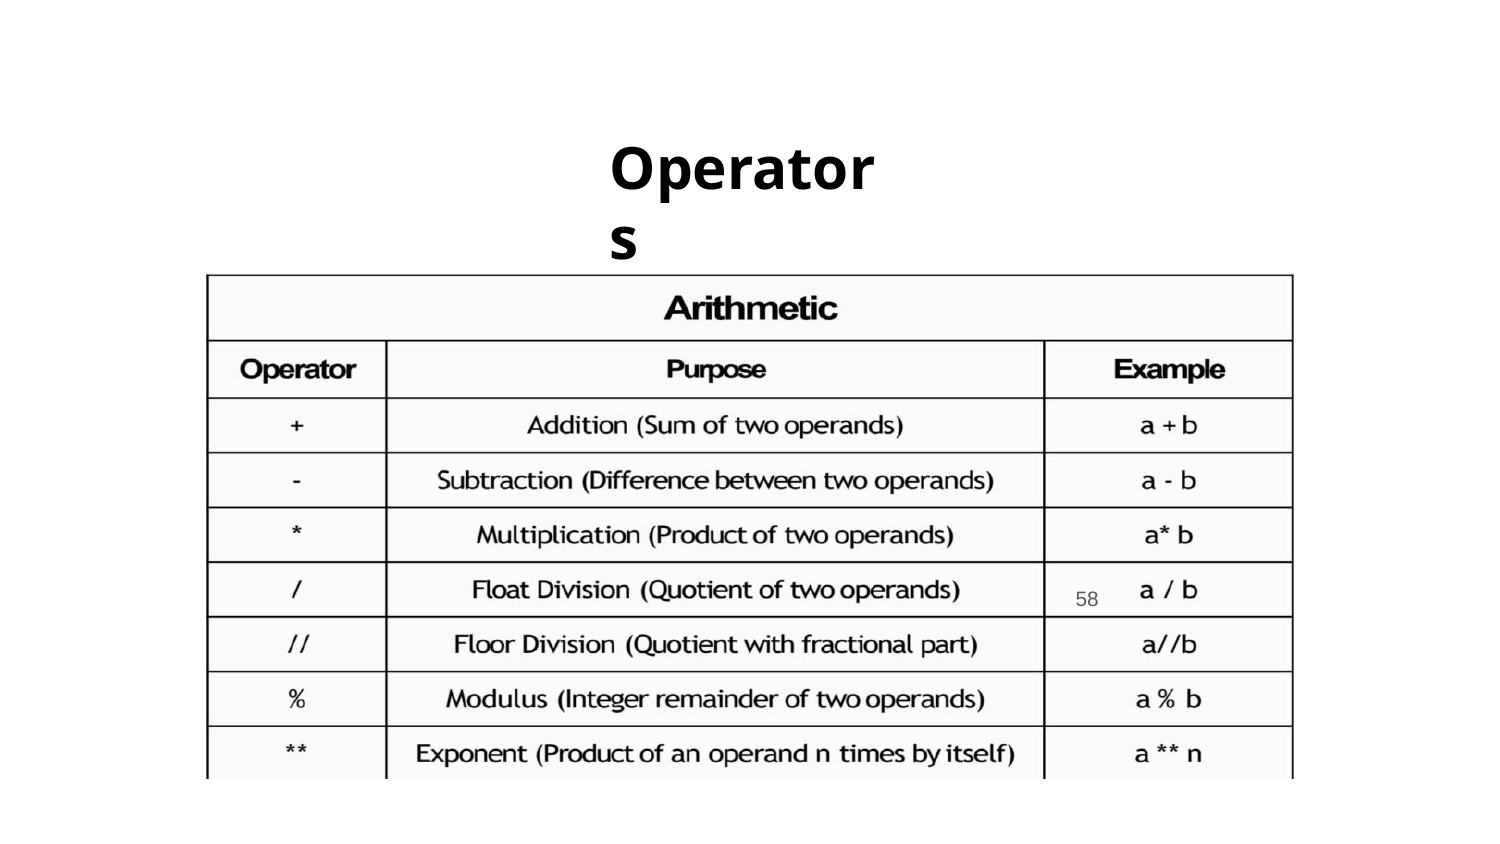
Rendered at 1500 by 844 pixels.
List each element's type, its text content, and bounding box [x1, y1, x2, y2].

picture [206, 272, 1294, 782]
title Operators [607, 128, 893, 270]
